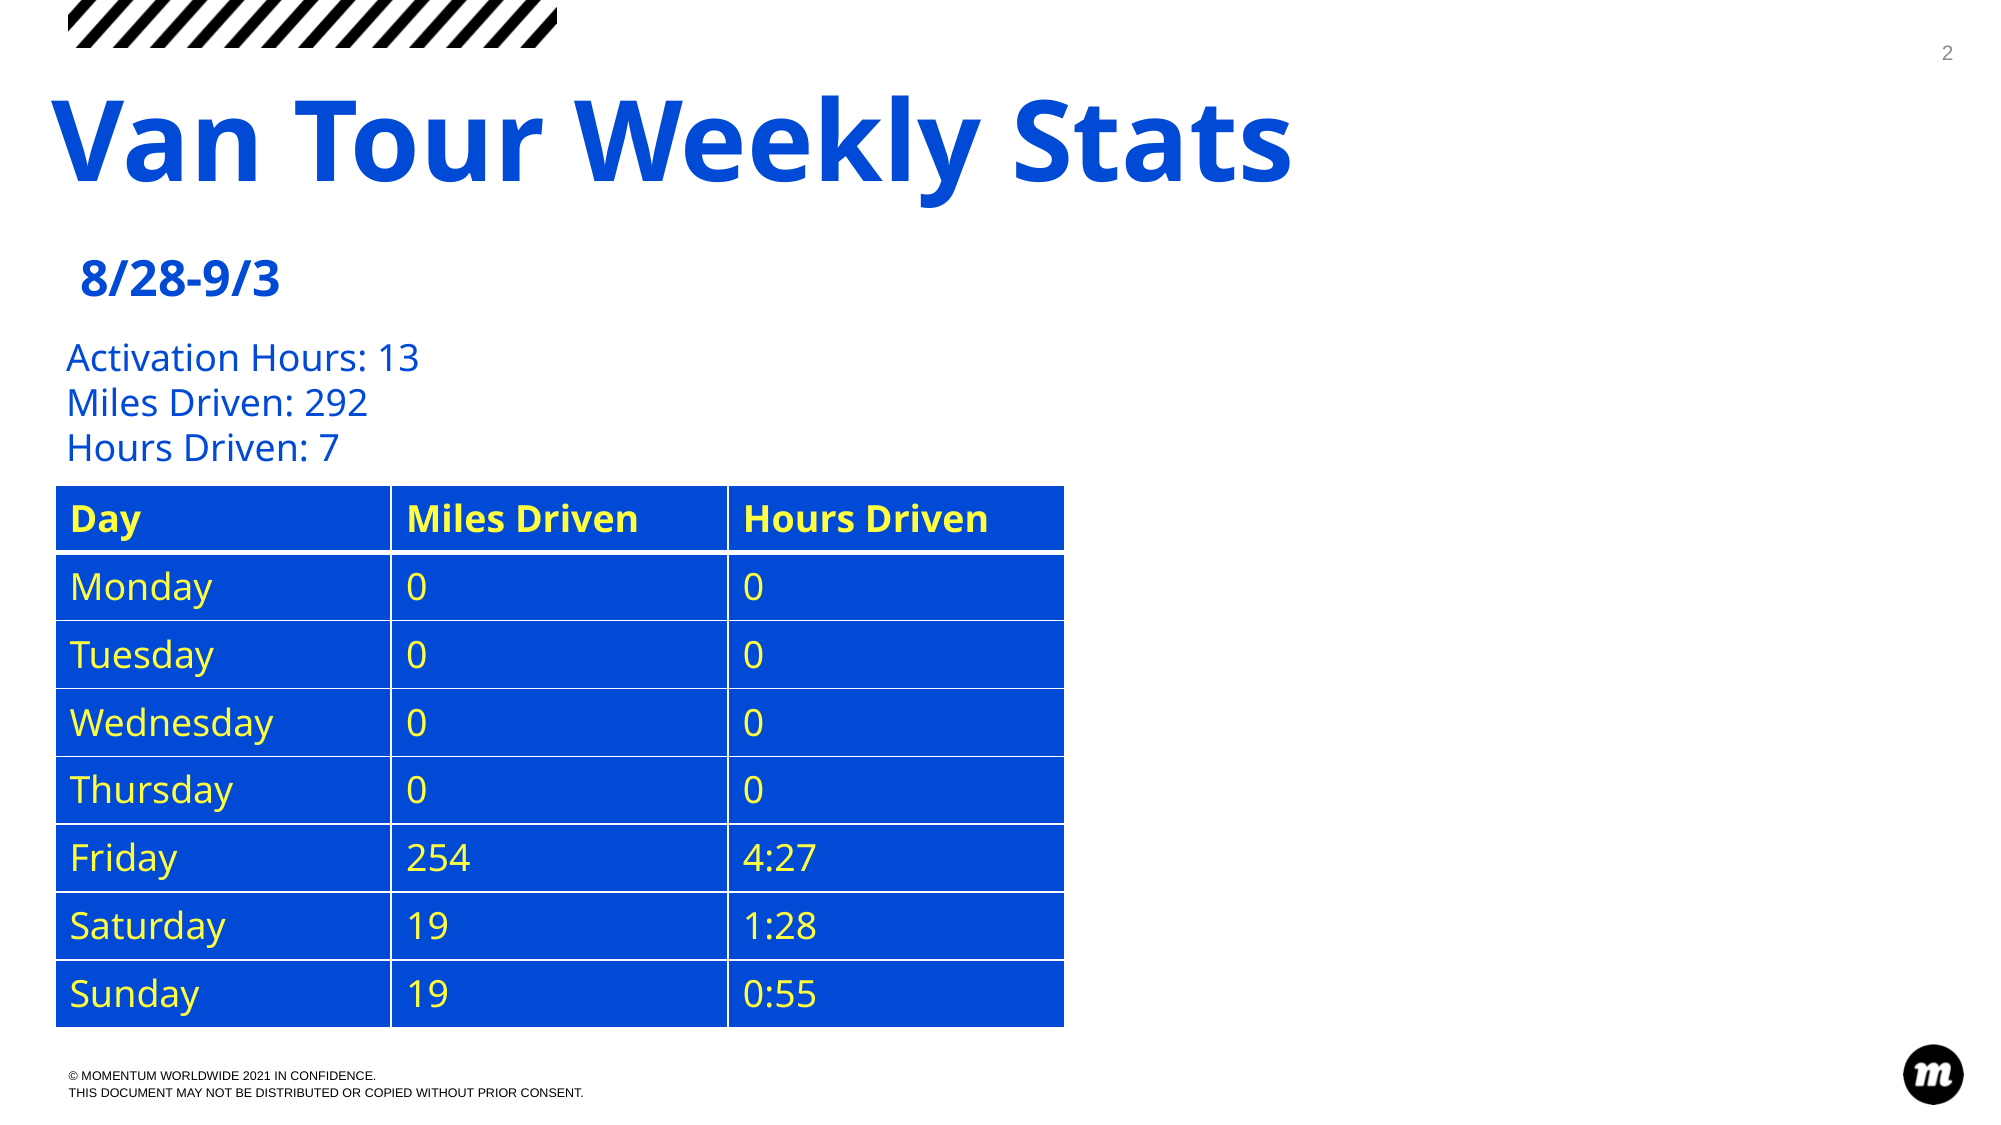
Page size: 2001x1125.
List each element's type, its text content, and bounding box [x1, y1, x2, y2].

table_cell Saturday [56, 893, 390, 959]
table_cell 19 [392, 961, 727, 1027]
table_cell 4:27 [729, 825, 1064, 891]
picture [1903, 1044, 1964, 1105]
table_cell 0 [392, 757, 727, 823]
table_cell Tuesday [56, 621, 390, 688]
table_cell 19 [392, 893, 727, 959]
table_cell Monday [56, 555, 390, 620]
table_header Miles Driven [392, 486, 727, 550]
table_cell Friday [56, 825, 390, 891]
slide_number 2 [1518, 22, 1969, 83]
table_cell 0 [729, 621, 1064, 688]
table_header Hours Driven [729, 486, 1064, 550]
text_box Activation Hours: 13 Miles Driven: 292 Hours Driven: 7 [51, 326, 796, 522]
table_cell Wednesday [56, 689, 390, 756]
table_header Day [56, 486, 390, 550]
table_cell 0 [729, 689, 1064, 756]
table_cell 1:28 [729, 893, 1064, 959]
picture [68, 0, 557, 48]
table_cell 0 [729, 757, 1064, 823]
table_cell 254 [392, 825, 727, 891]
table_cell 0 [729, 555, 1064, 620]
table_cell 0 [392, 689, 727, 756]
table_cell Sunday [56, 961, 390, 1027]
table_cell 0 [392, 555, 727, 620]
table_cell 0 [392, 621, 727, 688]
table_cell Thursday [56, 757, 390, 823]
title Van Tour Weekly Stats 8/28-9/3 [51, 82, 1914, 327]
table_cell 0:55 [729, 961, 1064, 1027]
